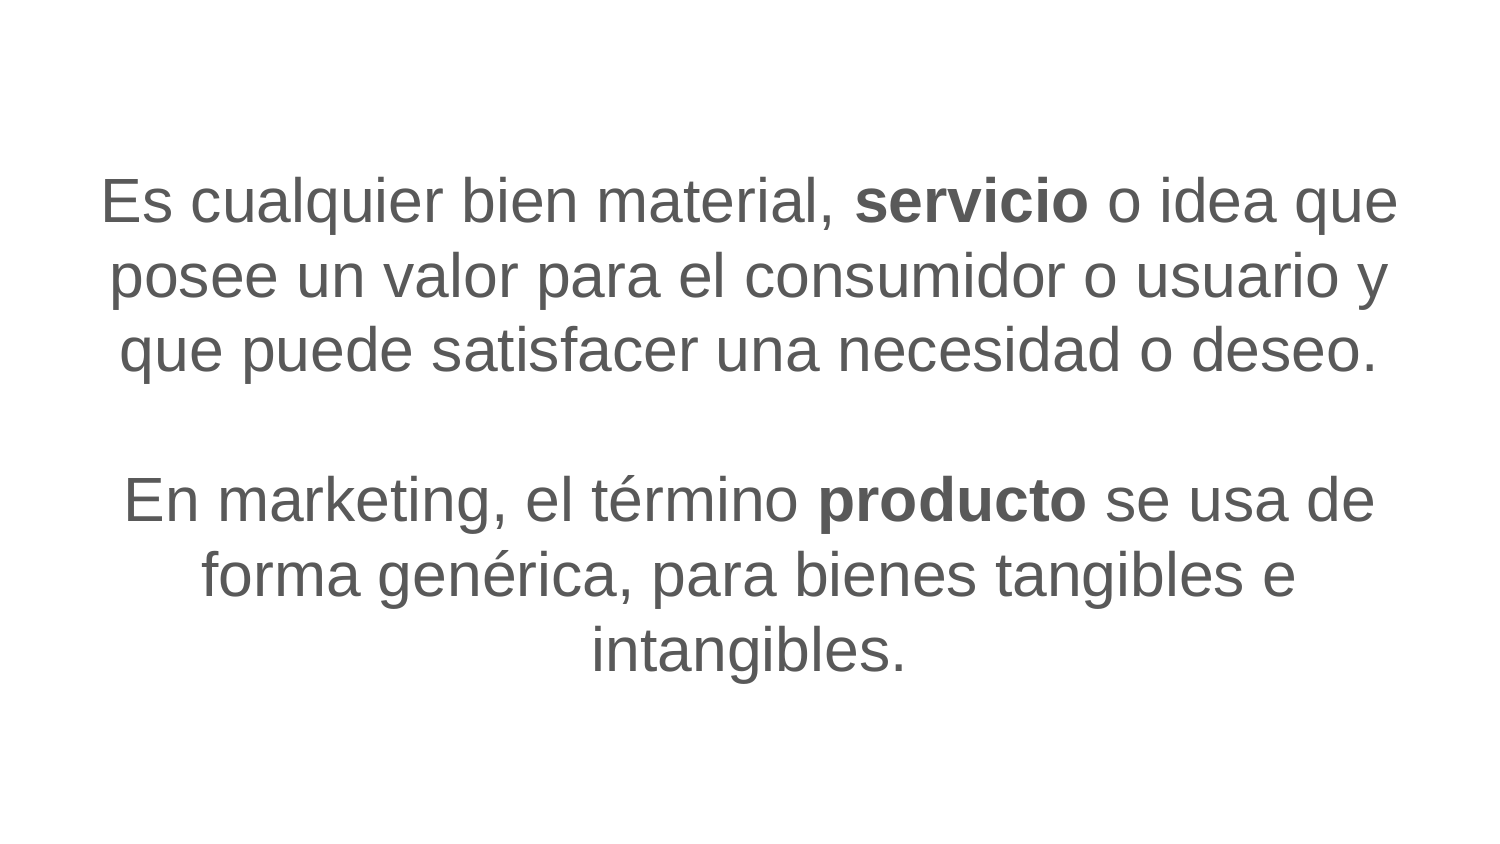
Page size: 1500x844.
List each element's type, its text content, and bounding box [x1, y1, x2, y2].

title Es cualquier bien material, servicio o idea que posee un valor para el consumidor o usuario y que puede satisfacer una necesidad o deseo. En marketing, el término producto se usa de forma genérica, para bienes tangibles e intangibles. [51, 352, 1449, 491]
